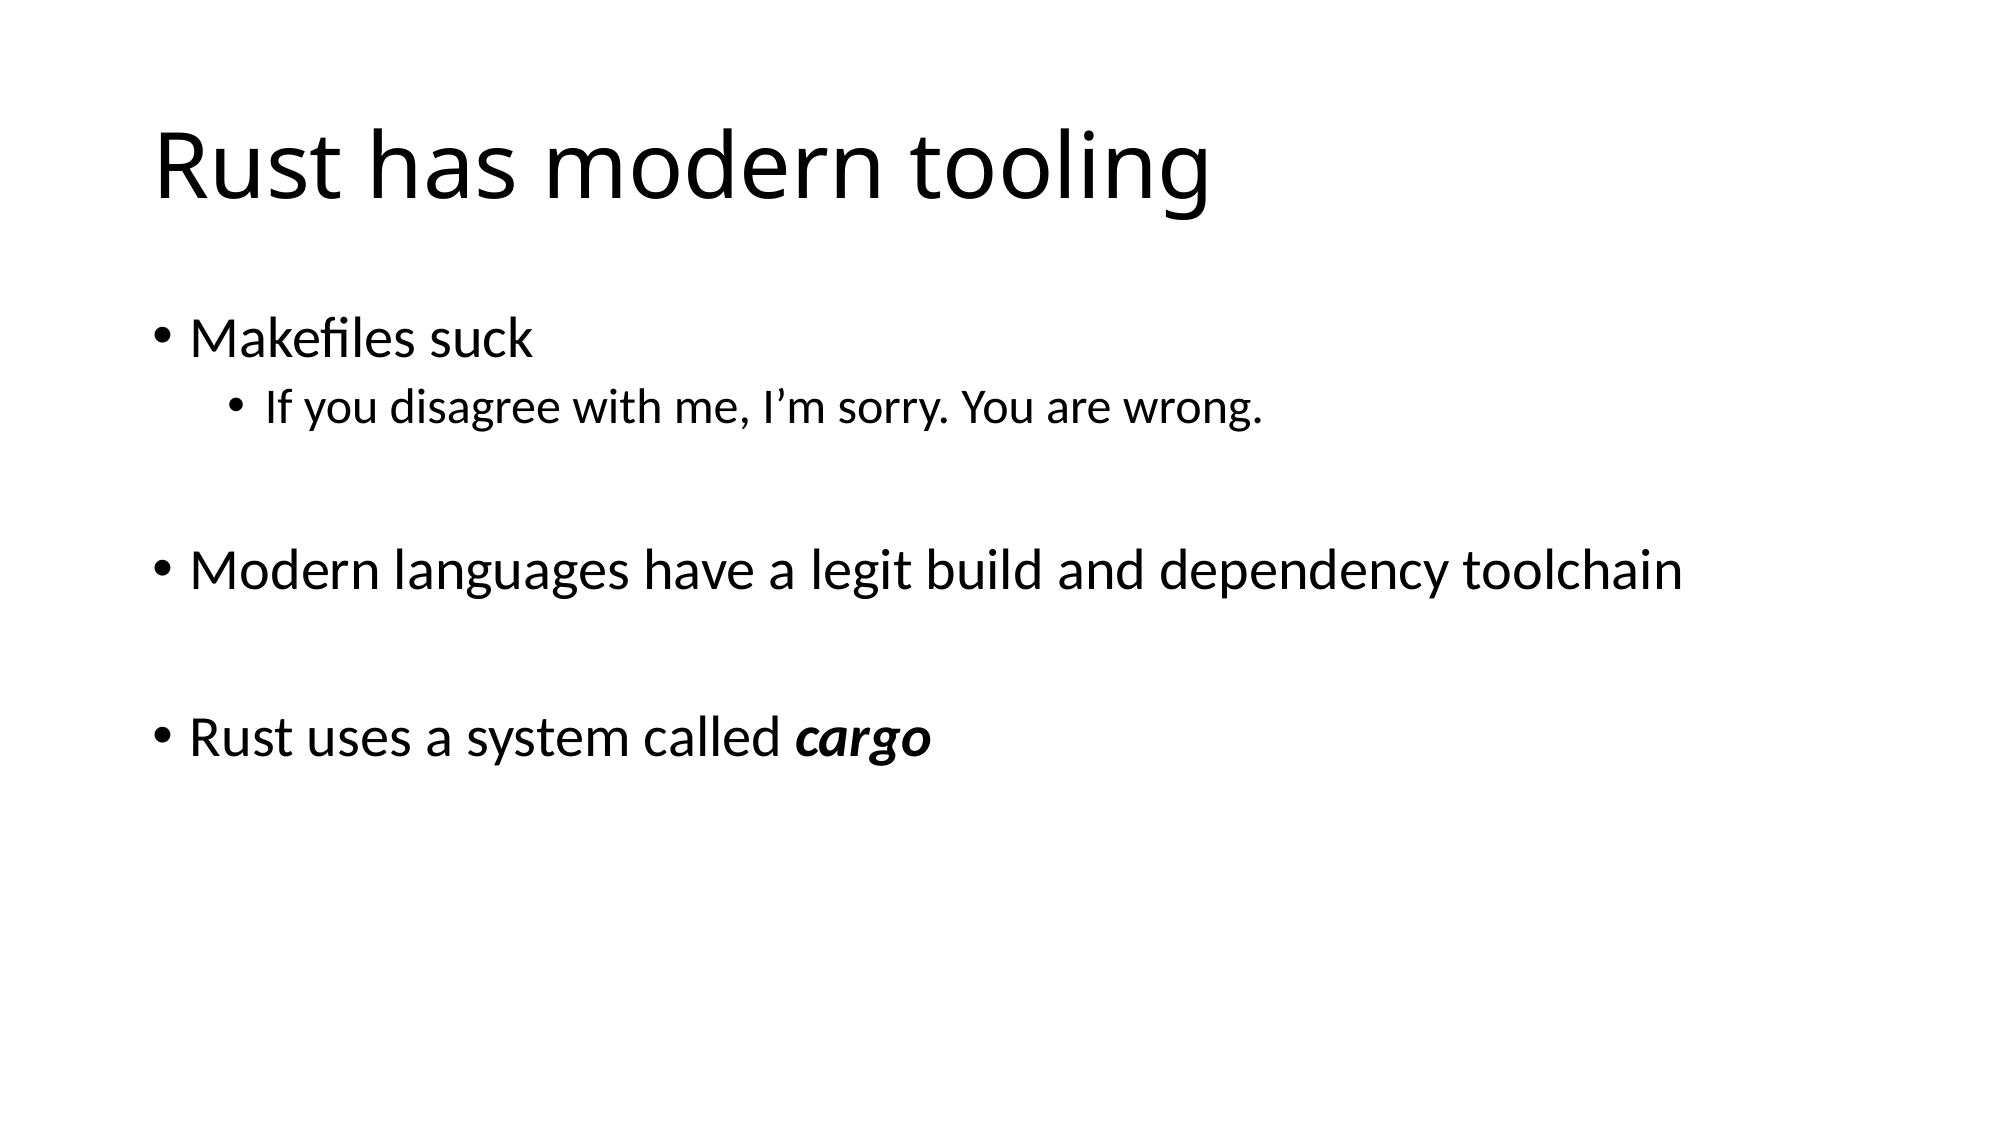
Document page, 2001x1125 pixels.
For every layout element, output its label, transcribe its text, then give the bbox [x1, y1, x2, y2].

title Rust has modern tooling [137, 59, 1863, 278]
list Makefiles suck If you disagree with me, I’m sorry. You are wrong. Modern languages have a legit build and dependency toolchain Rust uses a system called cargo [137, 299, 1863, 1014]
